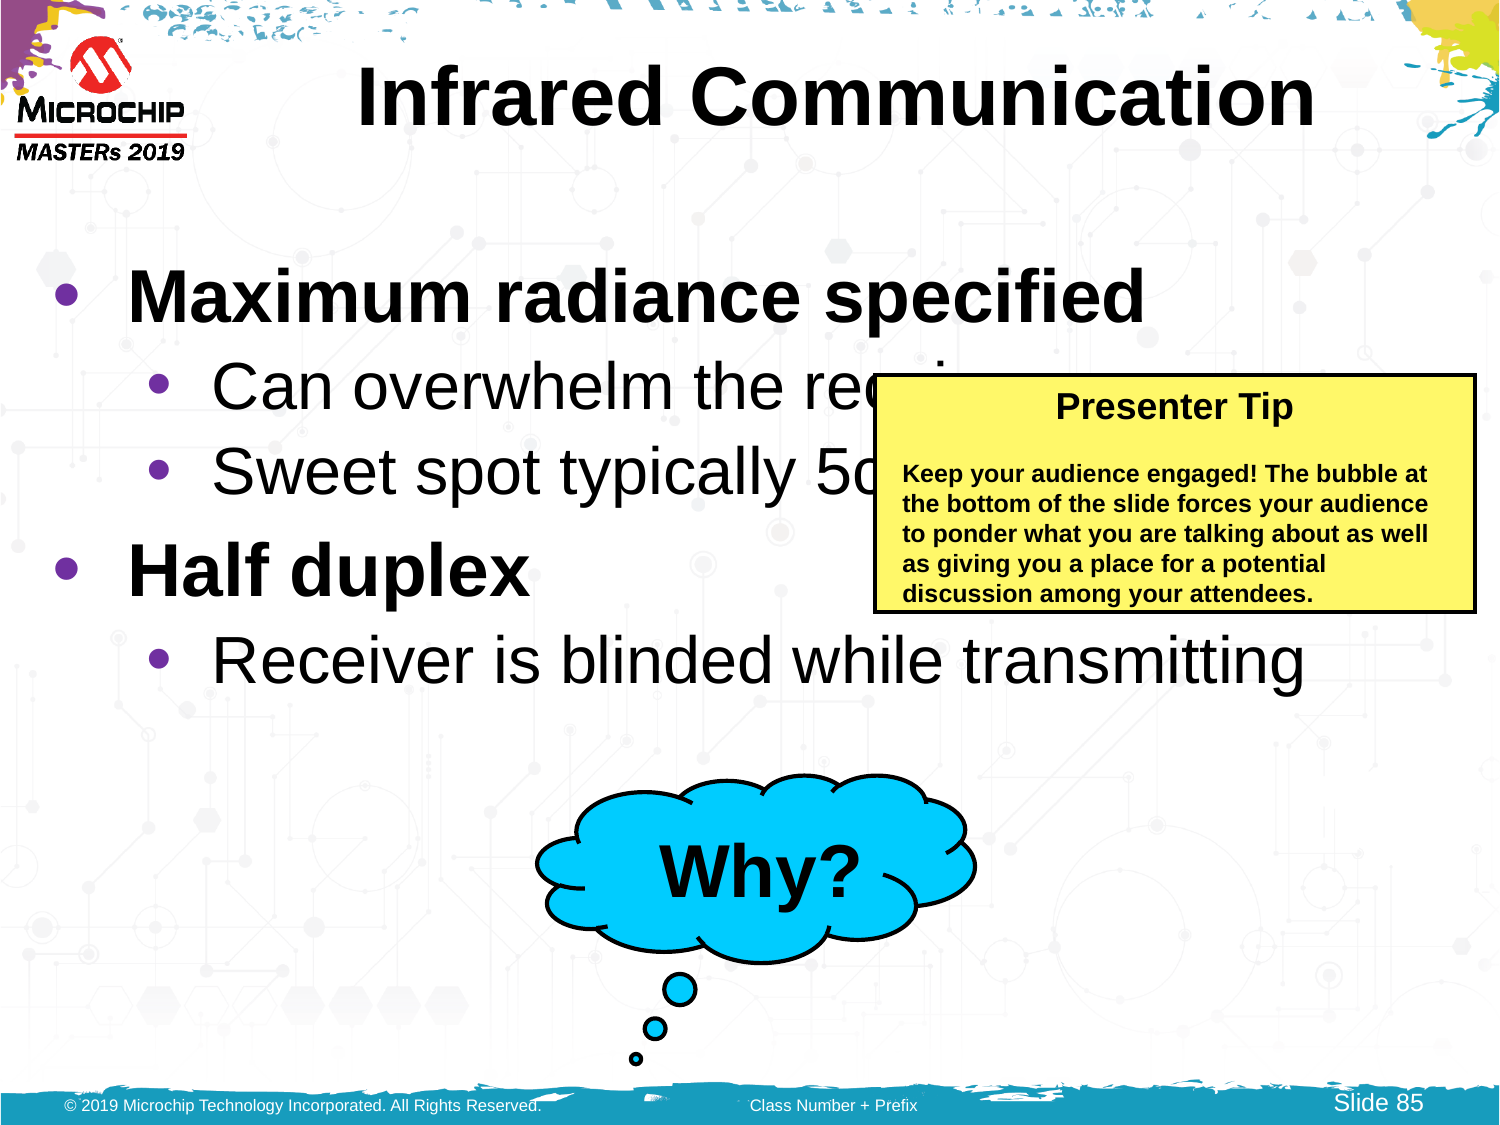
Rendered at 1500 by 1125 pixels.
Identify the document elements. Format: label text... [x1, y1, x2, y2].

picture [0, 0, 1500, 1125]
title Infrared Communication [199, 49, 1476, 154]
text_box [874, 374, 1476, 616]
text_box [537, 774, 976, 963]
list Maximum radiance specified Can overwhelm the receiver Sweet spot typically 5cm-60cm Half duplex Receiver is blinded while transmitting [37, 249, 1476, 1063]
